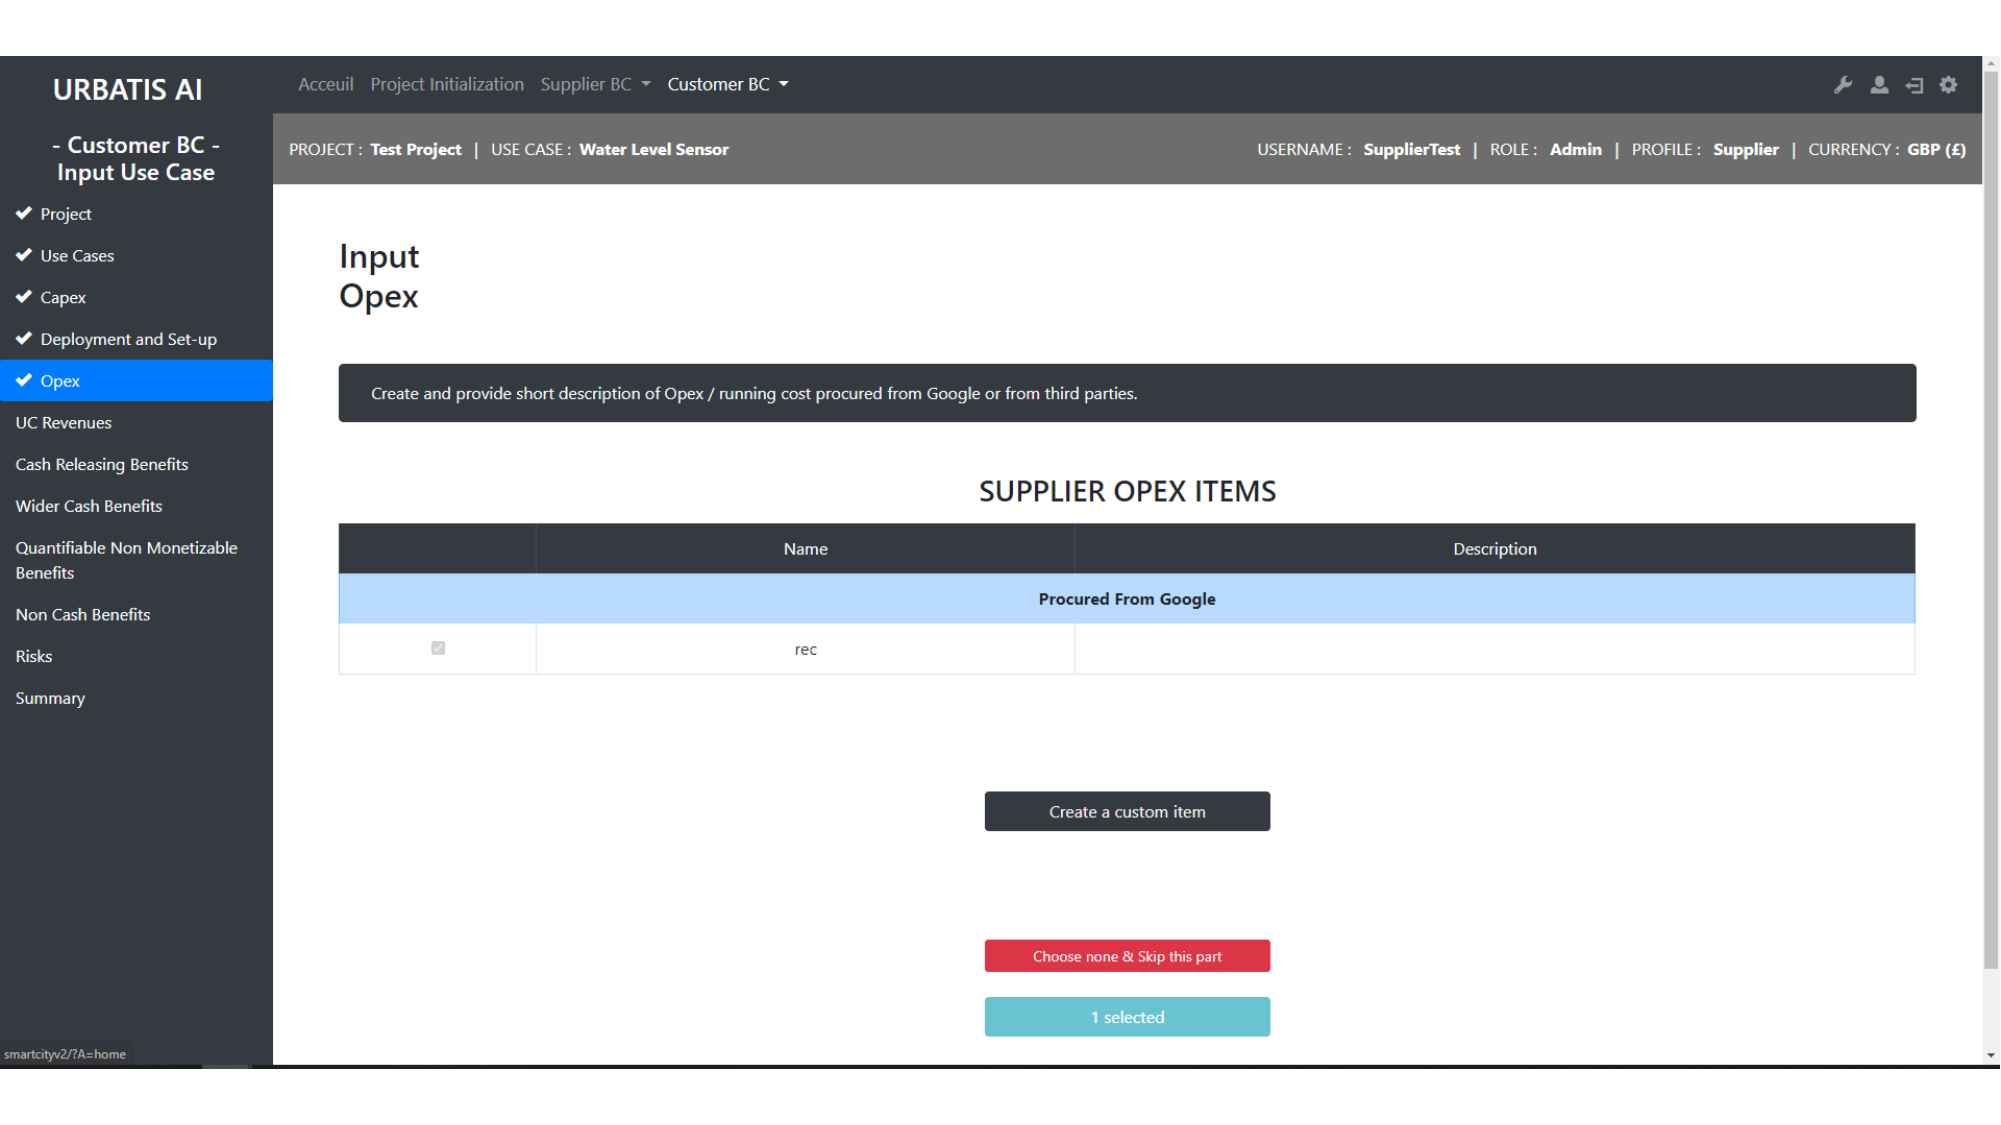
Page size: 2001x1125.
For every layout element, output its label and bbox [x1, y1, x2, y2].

picture [0, 56, 2000, 1069]
